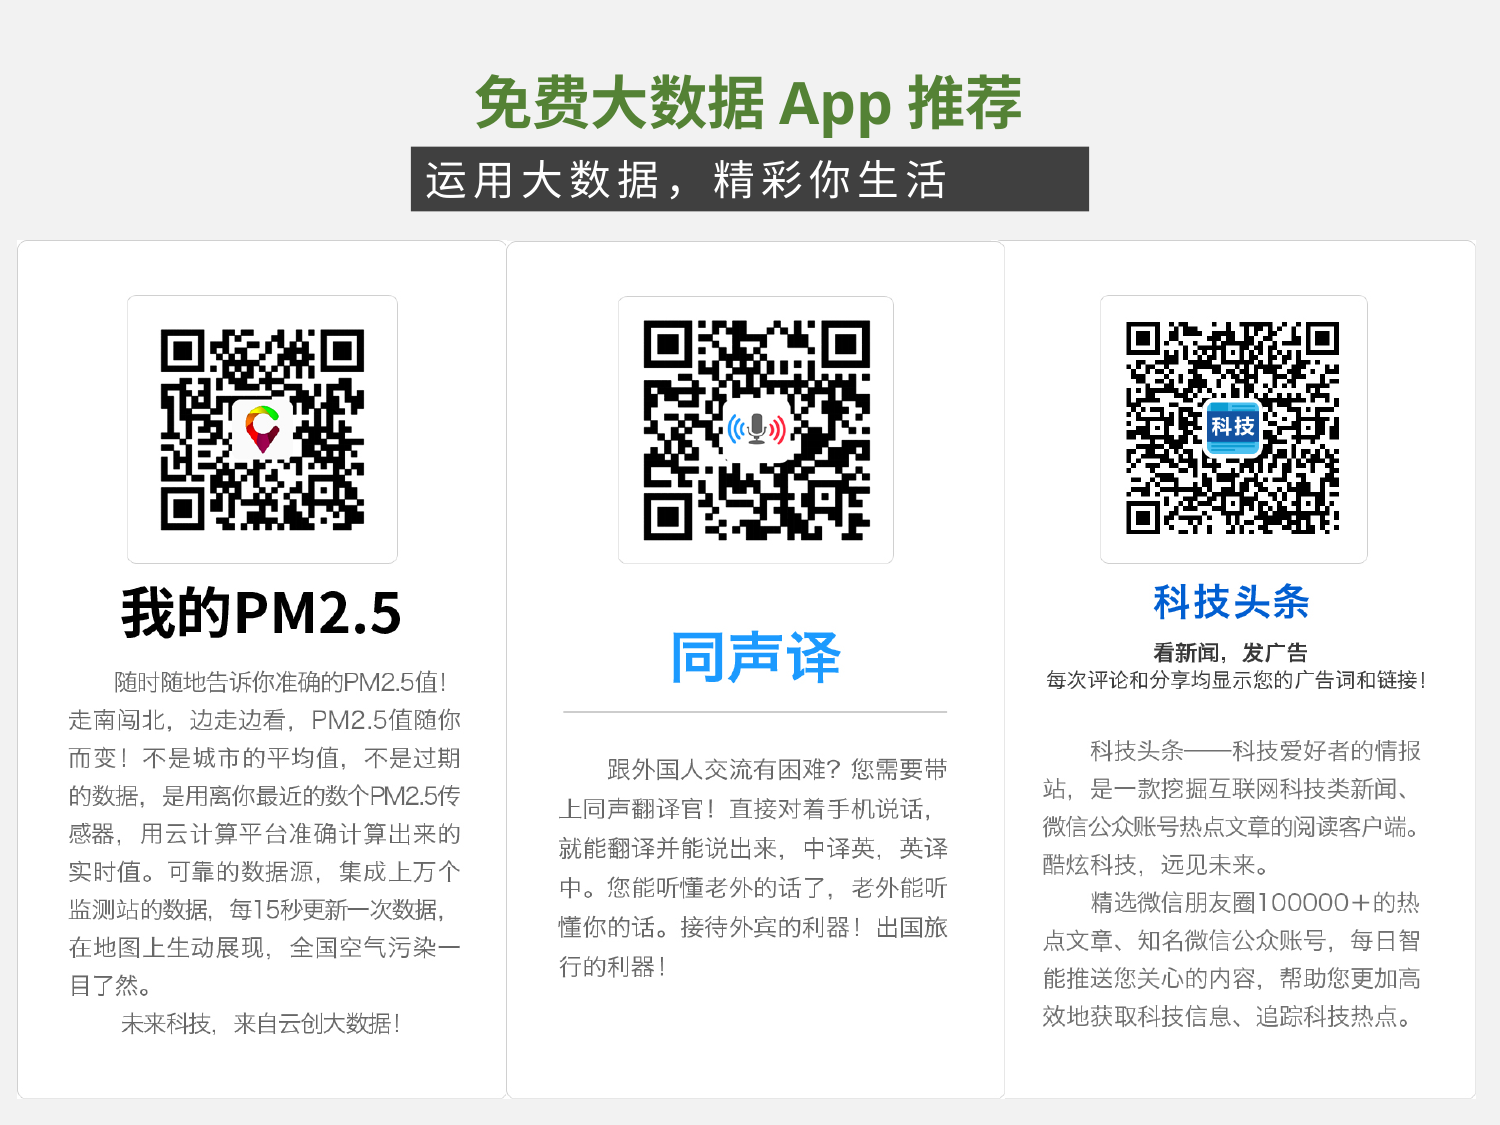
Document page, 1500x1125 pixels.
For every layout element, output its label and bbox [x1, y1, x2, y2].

text_box [410, 58, 1090, 213]
picture [17, 240, 1476, 1099]
